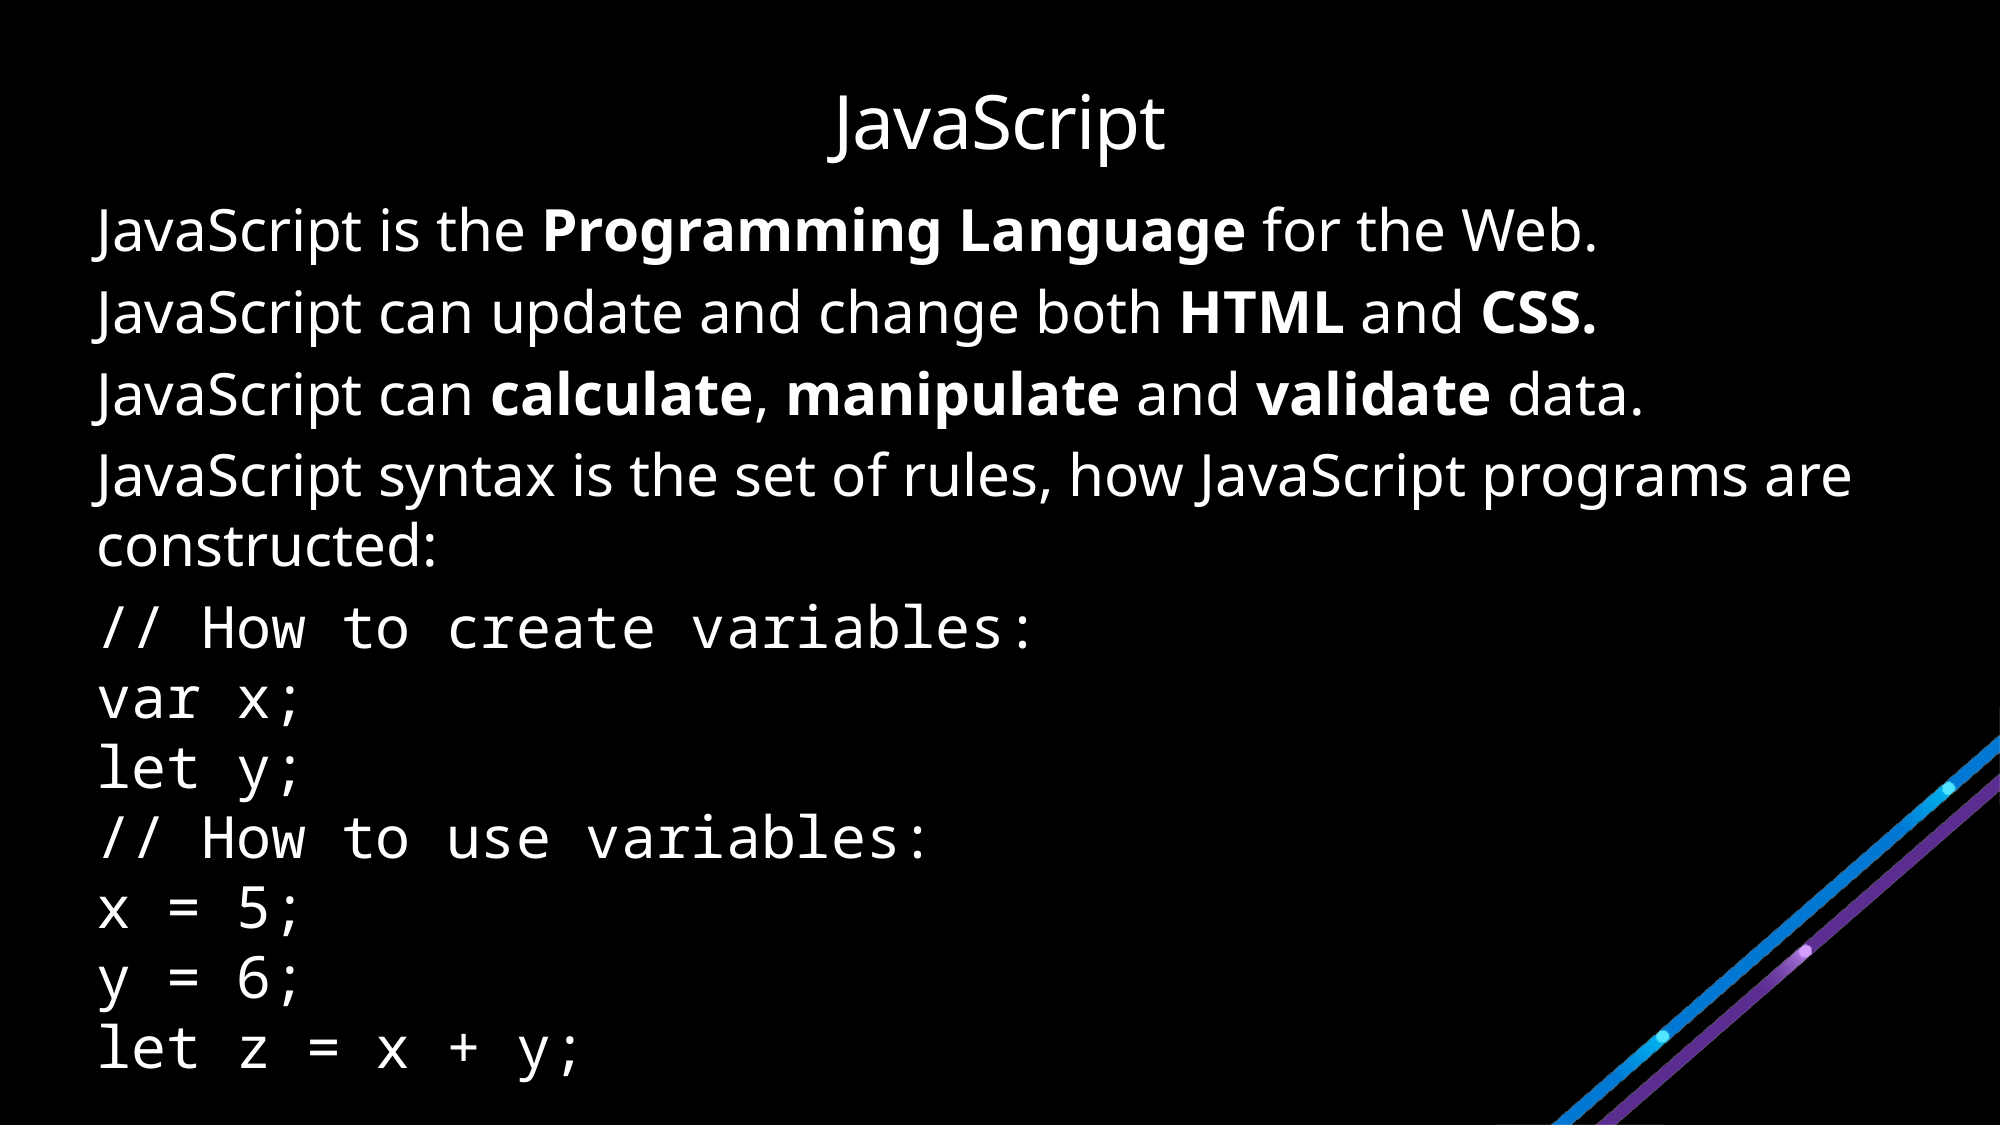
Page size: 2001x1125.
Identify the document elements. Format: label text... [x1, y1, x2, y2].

picture [1904, 738, 1999, 873]
title JavaScript [96, 75, 1904, 166]
list JavaScript is the Programming Language for the Web. JavaScript can update and change both HTML and CSS. JavaScript can calculate, manipulate and validate data. JavaScript syntax is the set of rules, how JavaScript programs are constructed: // How to create variables: var x; let y; // How to use variables: x = 5; y = 6; let z = x + y; [96, 193, 1904, 1125]
